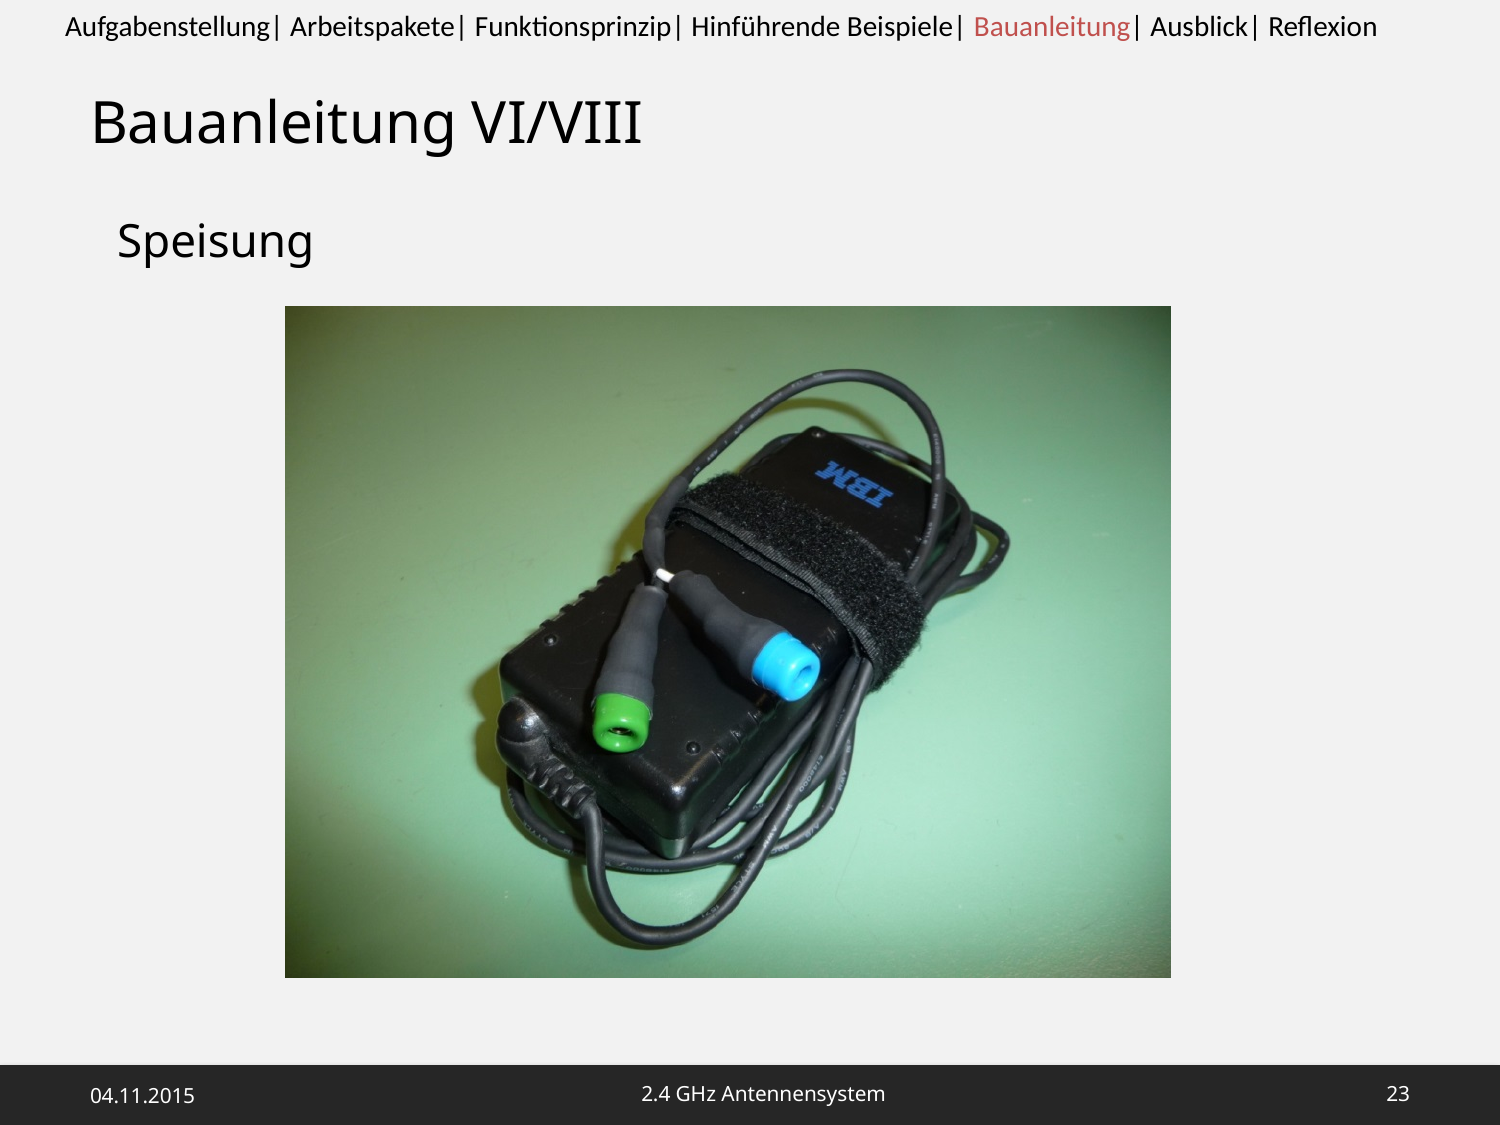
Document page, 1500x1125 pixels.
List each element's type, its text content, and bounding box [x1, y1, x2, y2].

footer 2.4 GHz Antennensystem [512, 1065, 1015, 1125]
title Bauanleitung VI/VIII [75, 78, 1425, 165]
picture [284, 306, 1172, 978]
list Speisung [75, 204, 1425, 1005]
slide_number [75, 1065, 425, 1125]
slide_number 22 [1074, 1065, 1425, 1125]
text_box Aufgabenstellung| Arbeitspakete| Funktionsprinzip| Hinführende Beispiele| Bauanleitung| Ausblick| Reflexion [50, 0, 1500, 50]
